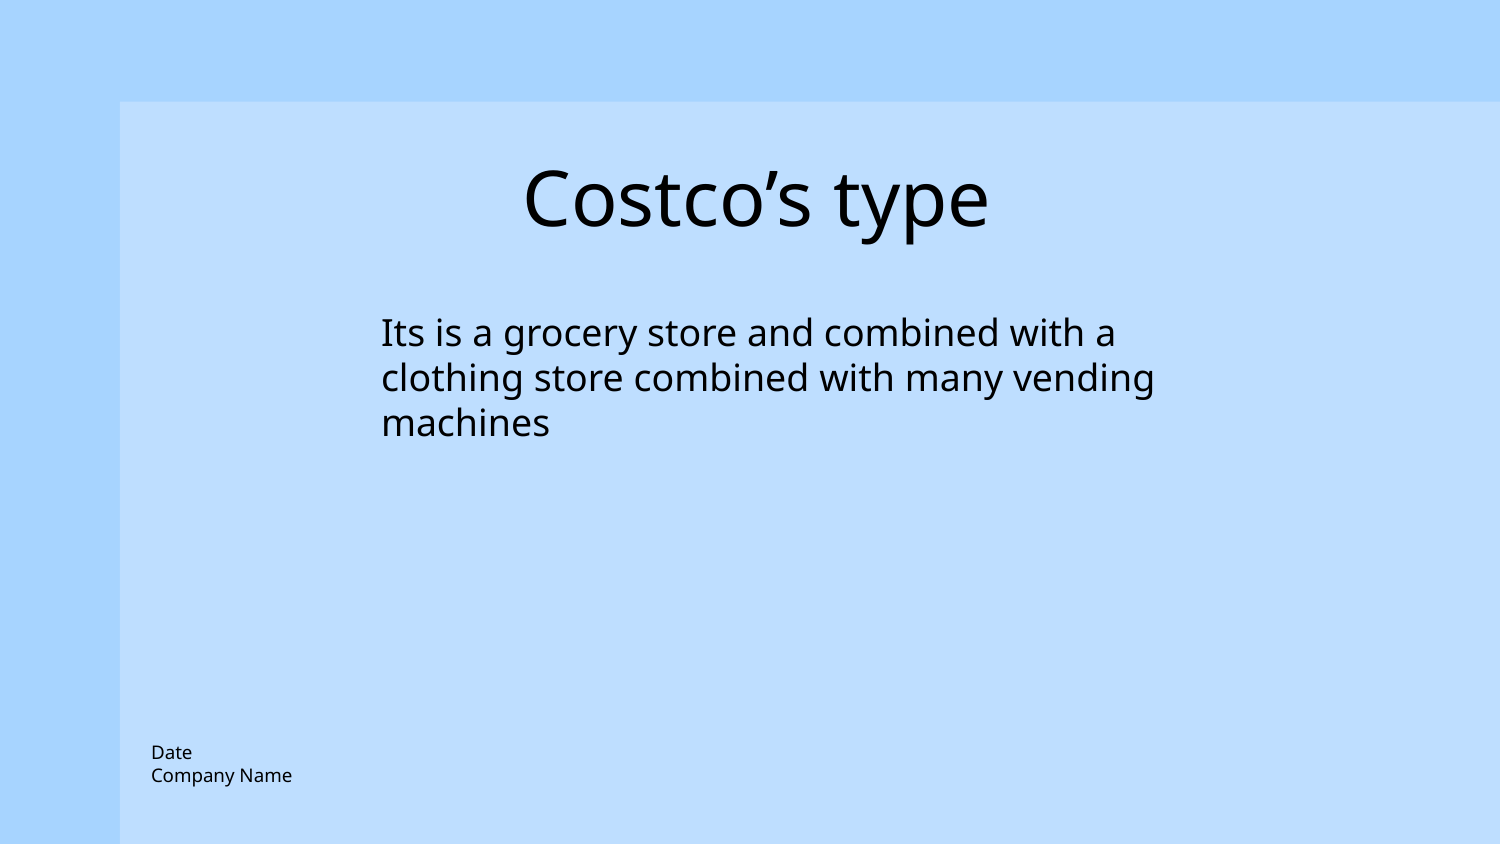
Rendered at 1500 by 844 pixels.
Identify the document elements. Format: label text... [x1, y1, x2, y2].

title Its is a grocery store and combined with a clothing store combined with many vending machines [381, 308, 1239, 628]
title Costco’s type [522, 159, 1500, 309]
subtitle Date Company Name [151, 741, 450, 816]
